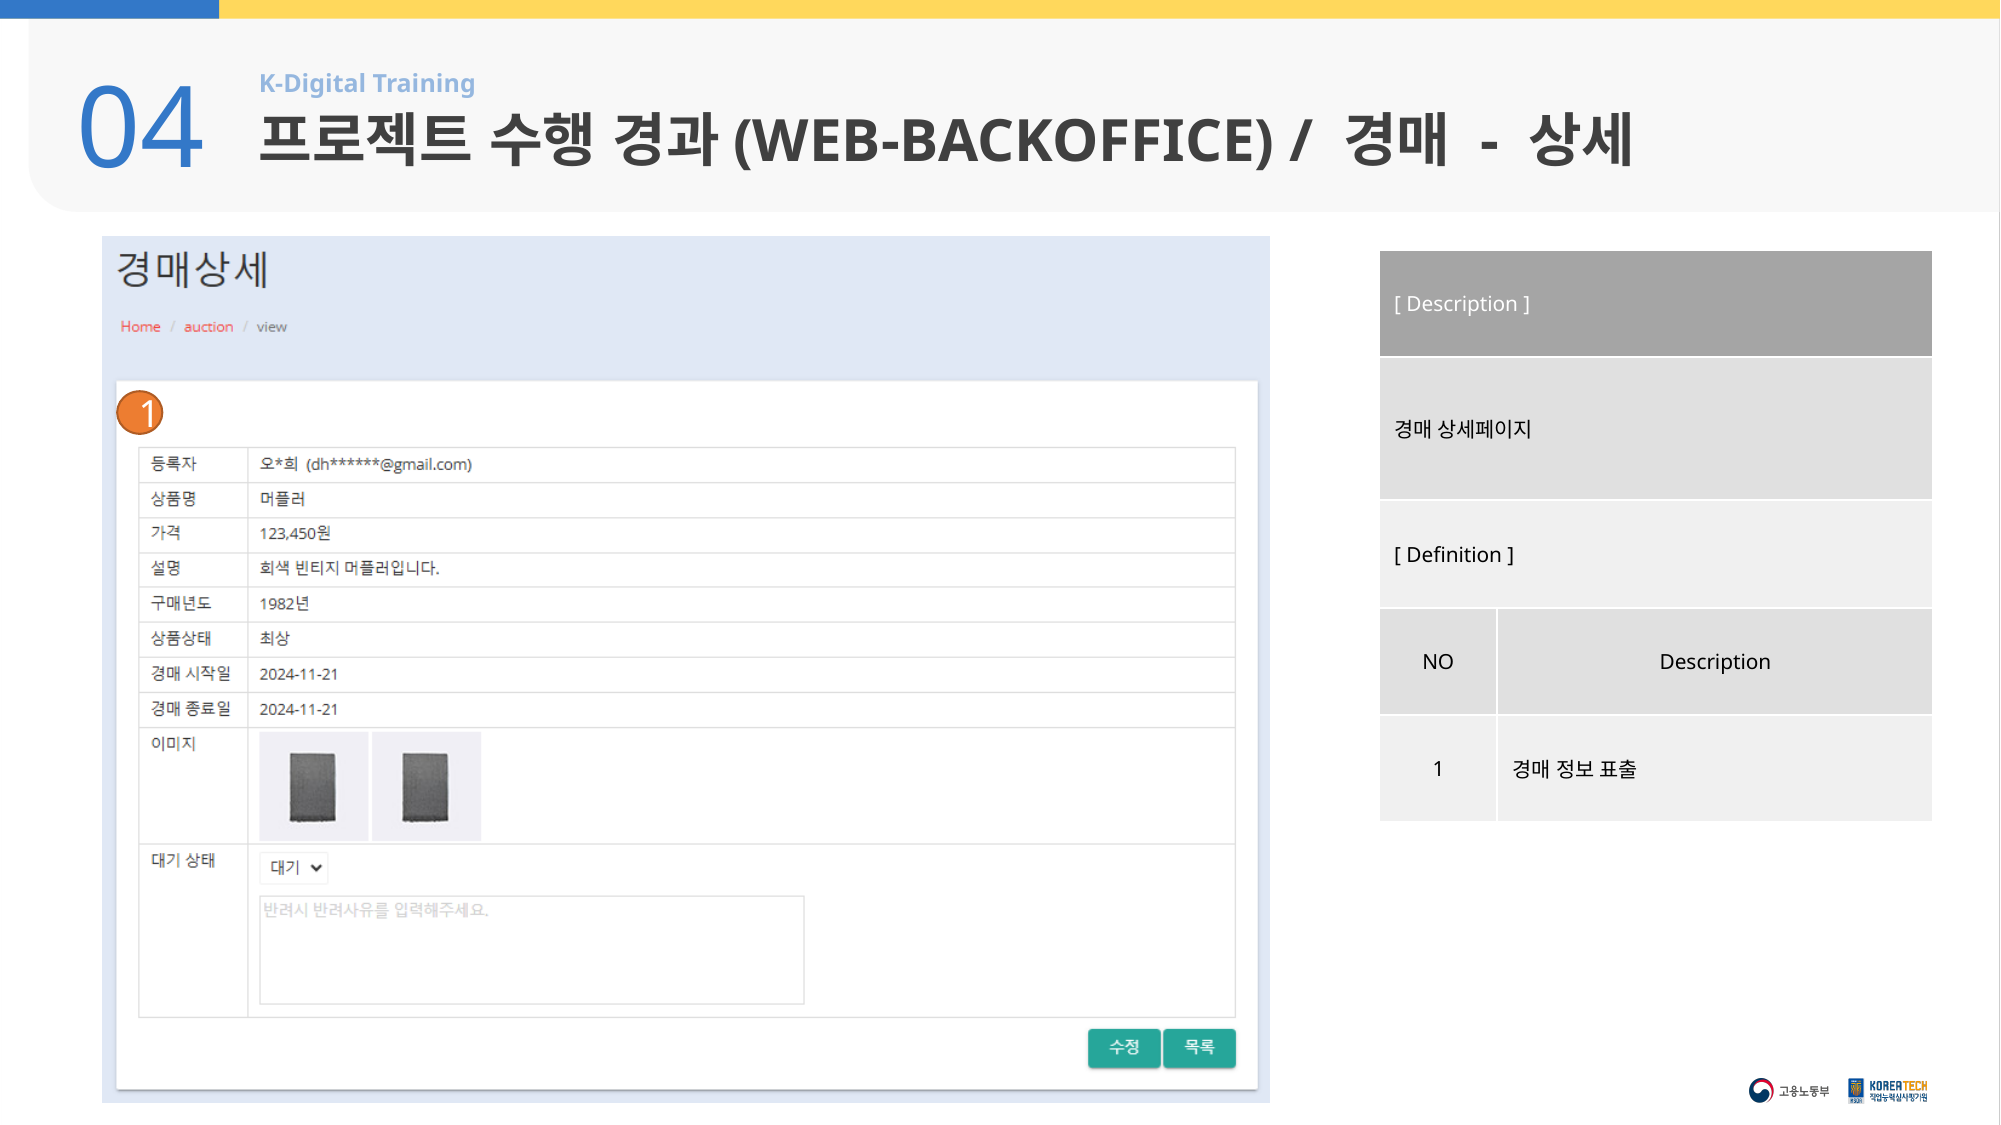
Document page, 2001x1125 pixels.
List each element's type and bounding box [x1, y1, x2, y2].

picture [0, 0, 2000, 1125]
text_box [1749, 1078, 1927, 1104]
text_box [61, 54, 1750, 191]
